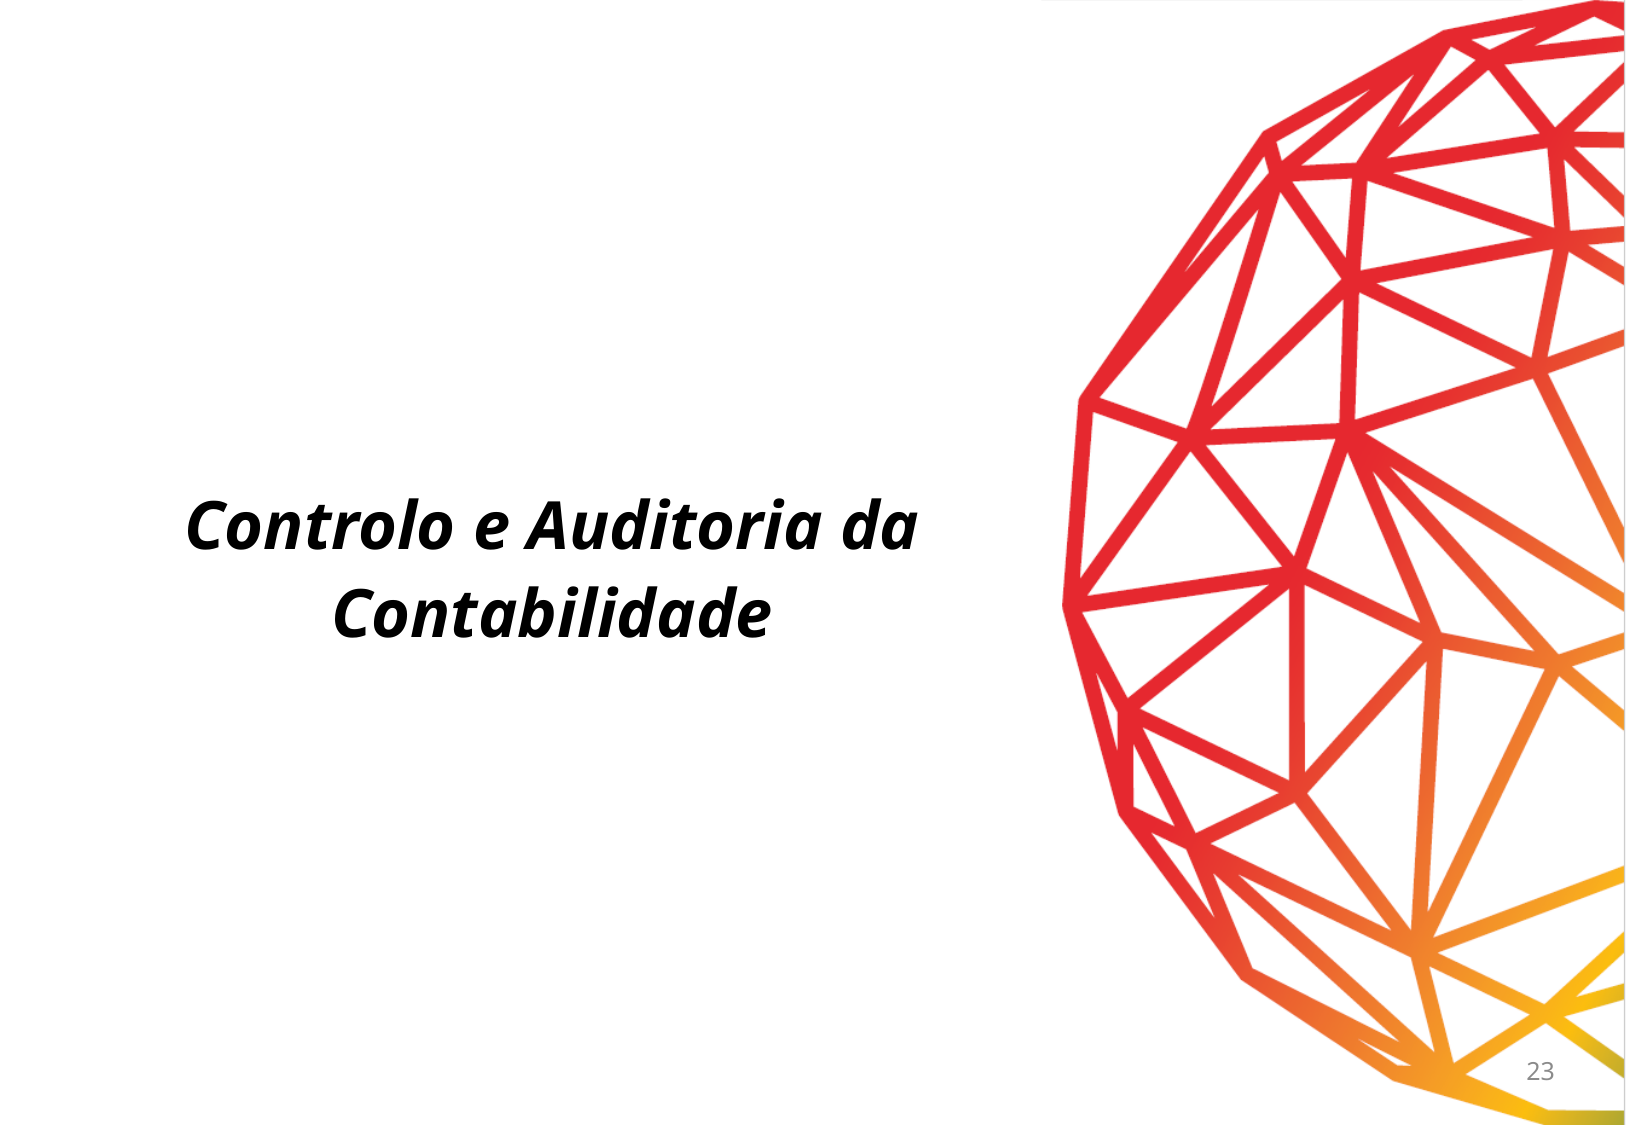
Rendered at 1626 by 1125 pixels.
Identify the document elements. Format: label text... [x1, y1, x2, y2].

slide_number 23 [1204, 1042, 1570, 1103]
title Controlo e Auditoria da Contabilidade [110, 435, 994, 690]
picture [1041, 0, 1626, 1125]
